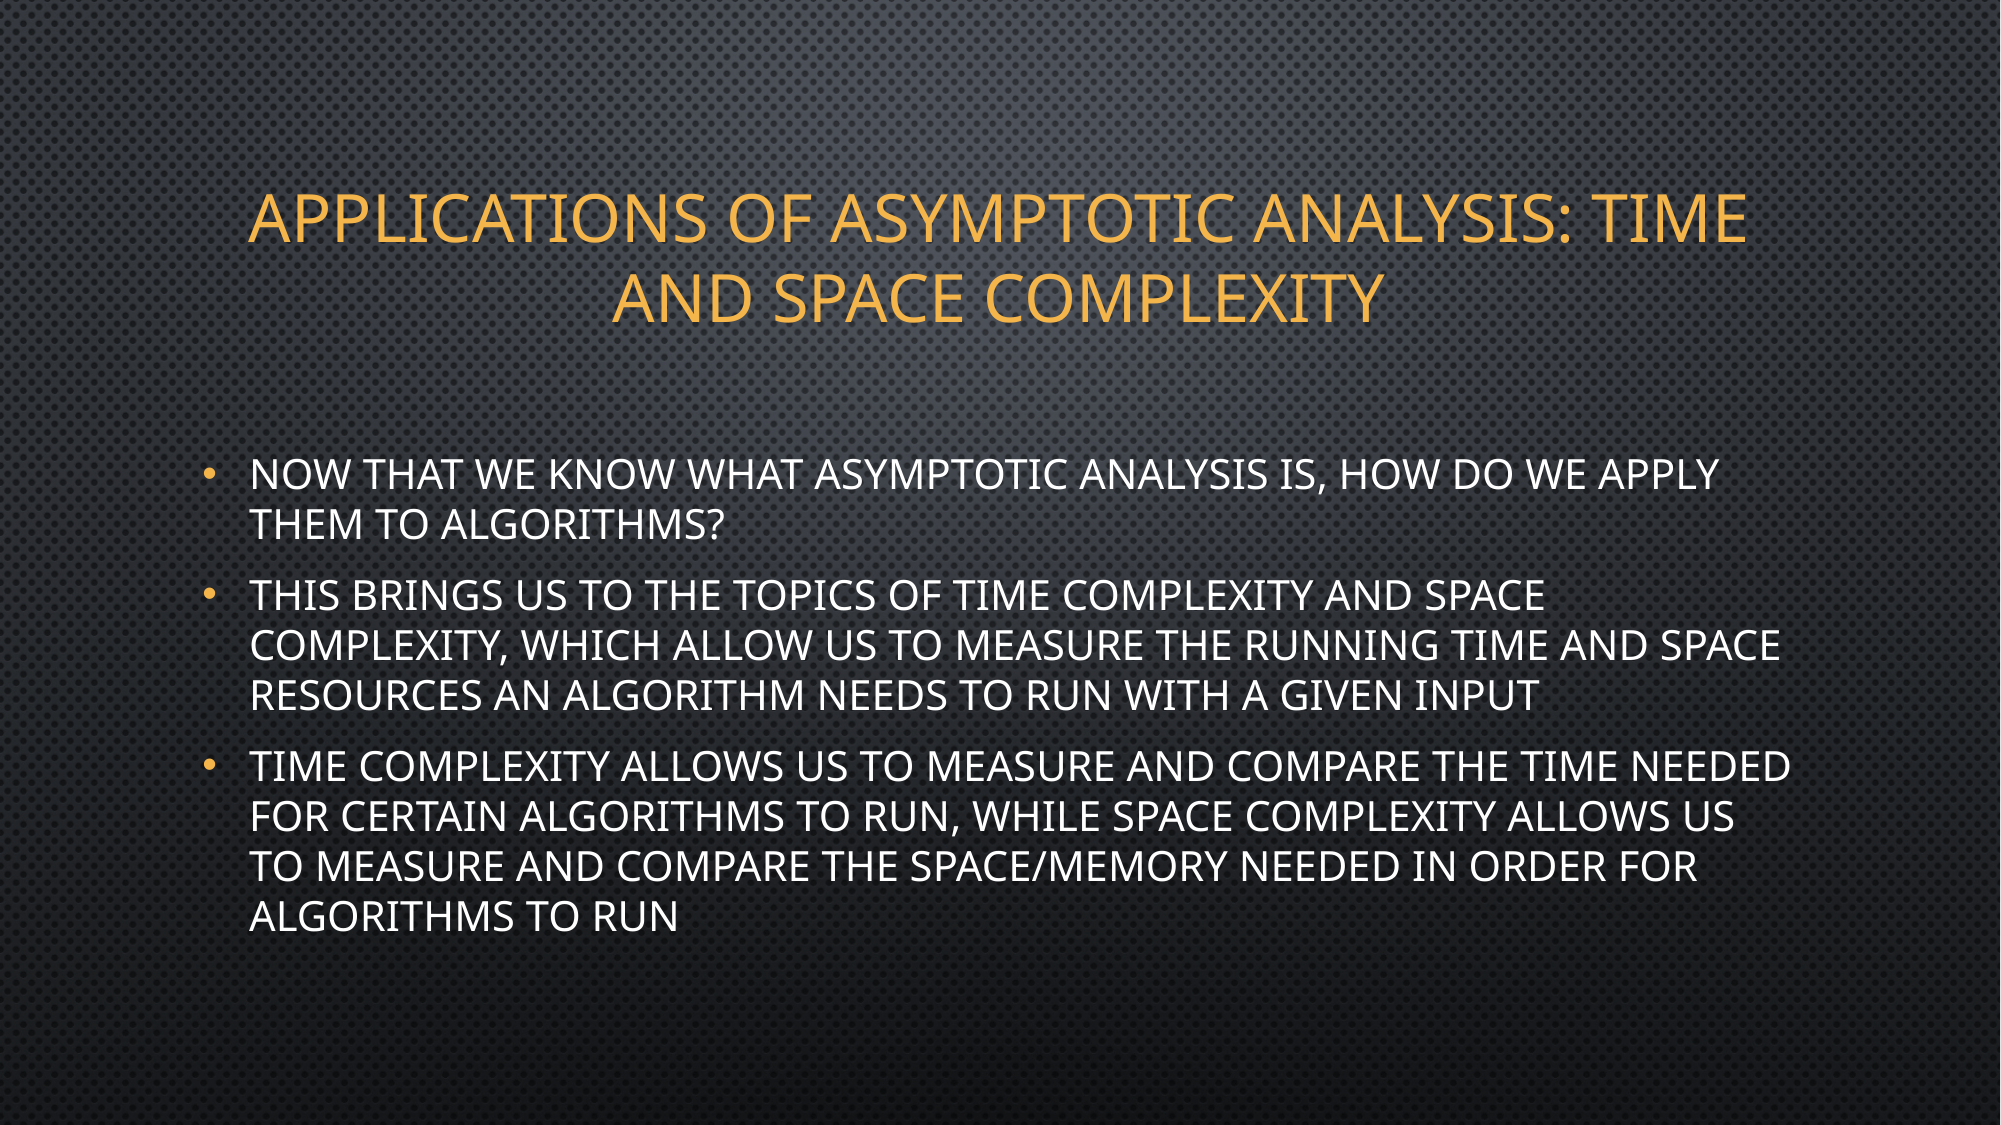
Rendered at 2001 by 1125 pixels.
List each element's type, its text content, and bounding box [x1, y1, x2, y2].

title Applications of asymptotic analysis: time and space complexity [187, 99, 1813, 413]
list Now that we know what asymptotic analysis is, how do we apply them to algorithms? This brings us to the topics of time complexity and space complexity, which allow us to measure the running time and space resources an algorithm needs to run with a given input Time complexity allows us to measure and compare the time needed for certain algorithms to run, while space complexity allows us to measure and compare the space/memory needed in order for algorithms to run [187, 437, 1813, 950]
